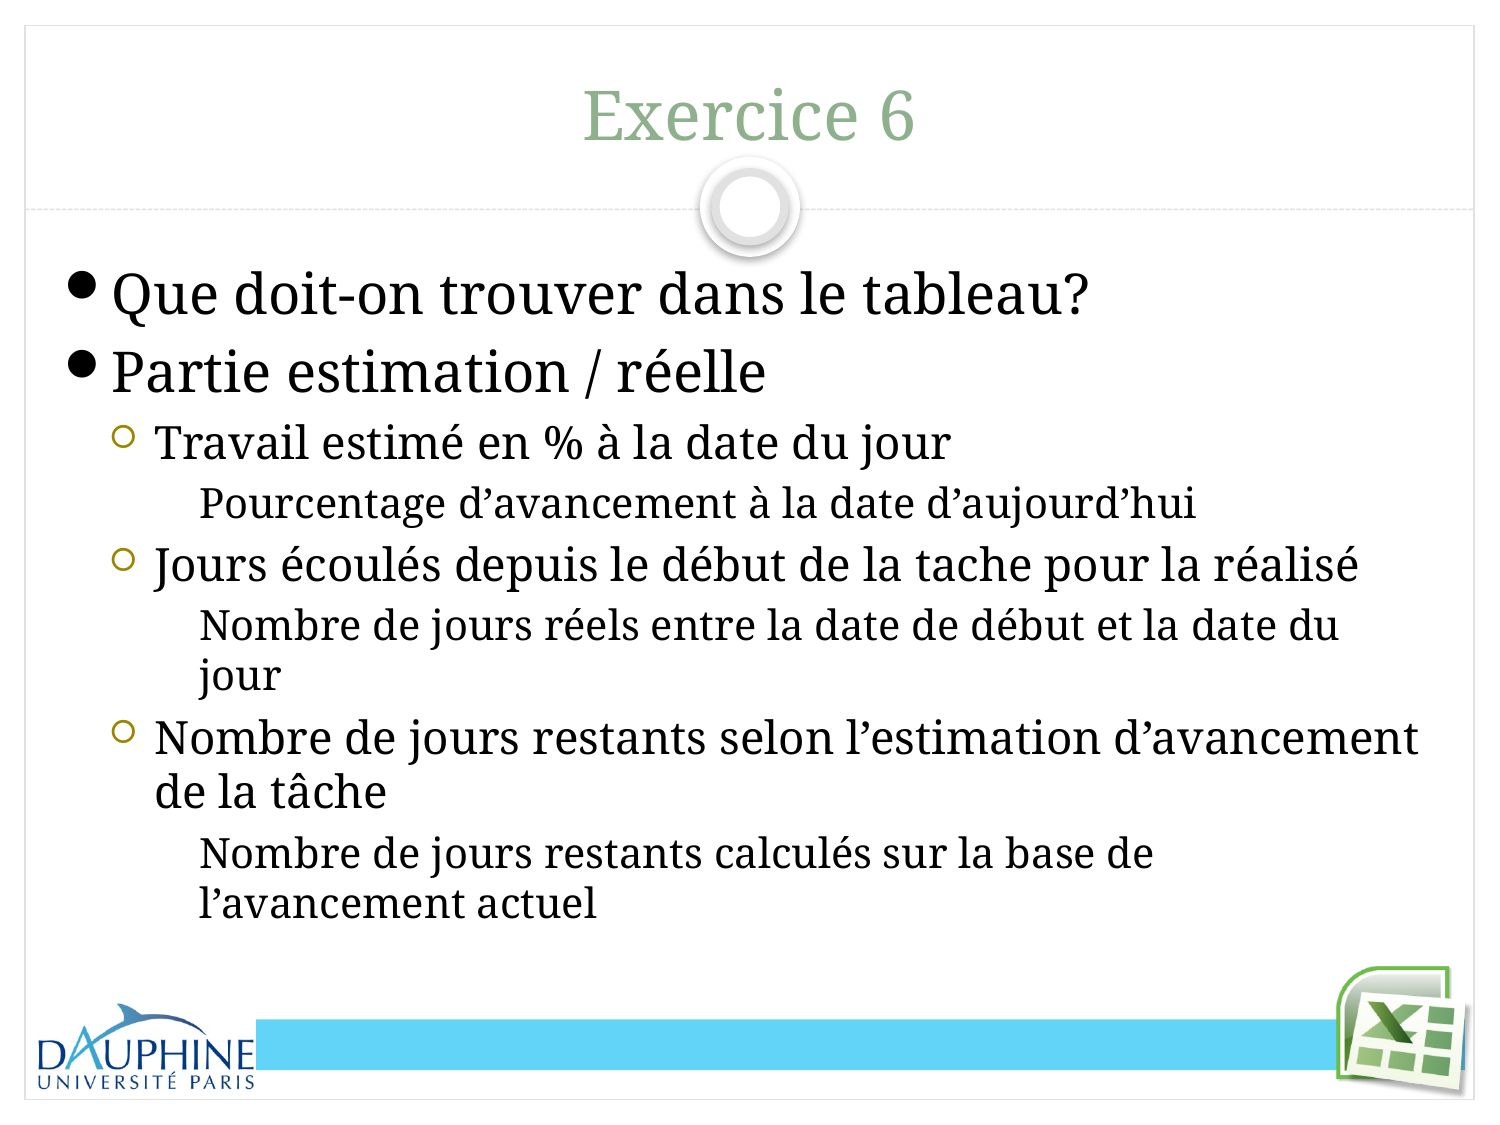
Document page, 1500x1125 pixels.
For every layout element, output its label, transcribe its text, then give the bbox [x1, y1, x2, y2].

list Que doit-on trouver dans le tableau? Partie estimation / réelle Travail estimé en % à la date du jour Pourcentage d’avancement à la date d’aujourd’hui Jours écoulés depuis le début de la tache pour la réalisé Nombre de jours réels entre la date de début et la date du jour Nombre de jours restants selon l’estimation d’avancement de la tâche Nombre de jours restants calculés sur la base de l’avancement actuel [49, 250, 1445, 1001]
picture [1324, 949, 1477, 1102]
title Exercice 6 [49, 37, 1450, 162]
picture [35, 1001, 256, 1090]
